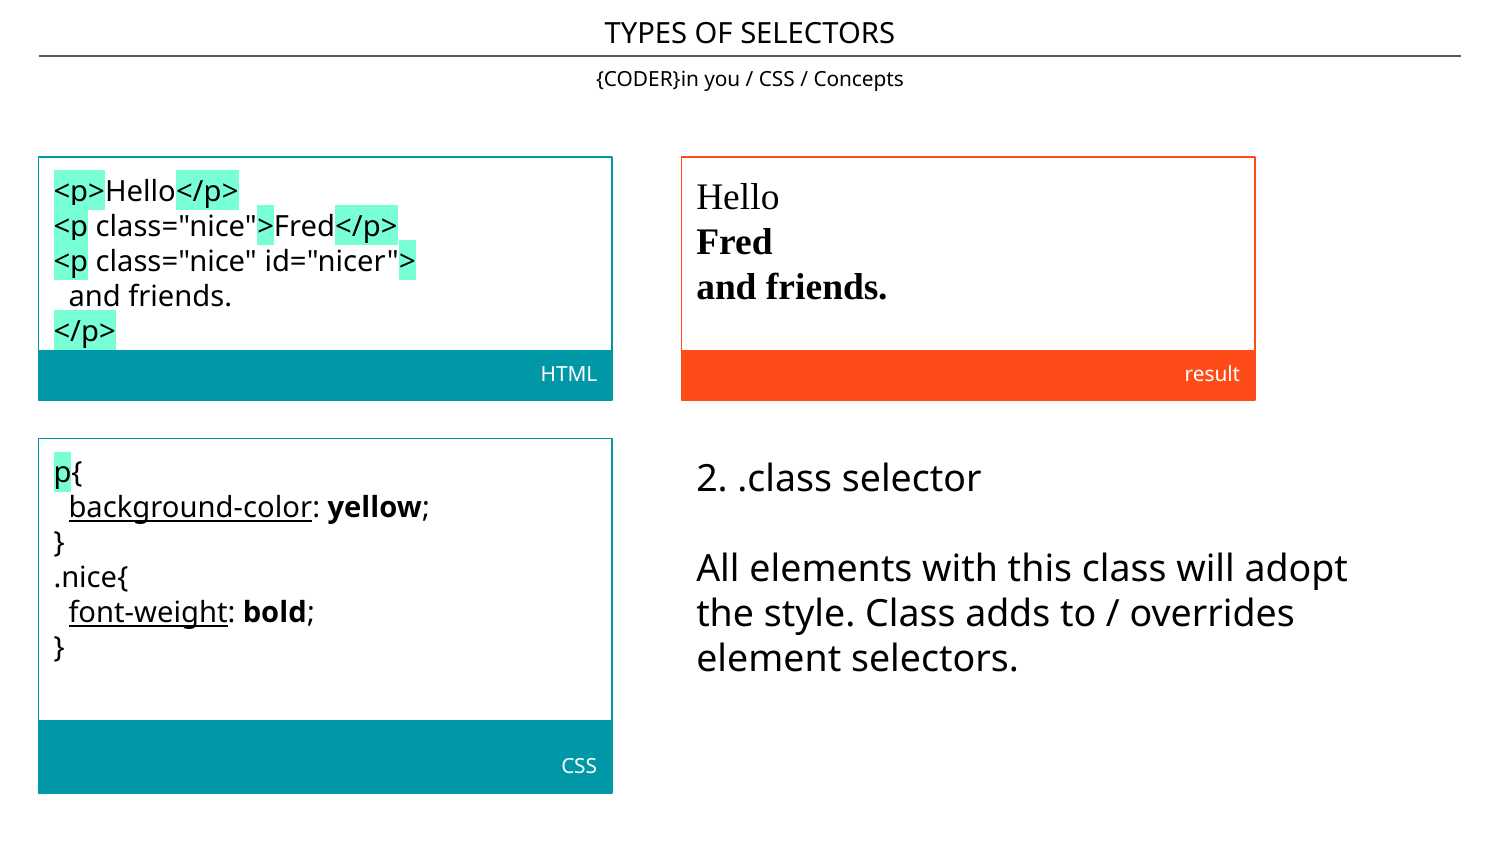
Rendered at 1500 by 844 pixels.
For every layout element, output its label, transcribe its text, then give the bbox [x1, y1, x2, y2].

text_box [38, 156, 613, 401]
text_box {CODER}in you / CSS / Concepts [475, 65, 1025, 106]
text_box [681, 156, 1256, 401]
text_box TYPES OF SELECTORS [475, 0, 1025, 55]
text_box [38, 438, 613, 794]
text_box 2. .class selector All elements with this class will adopt the style. Class adds to / overrides element selectors. [681, 438, 1410, 799]
